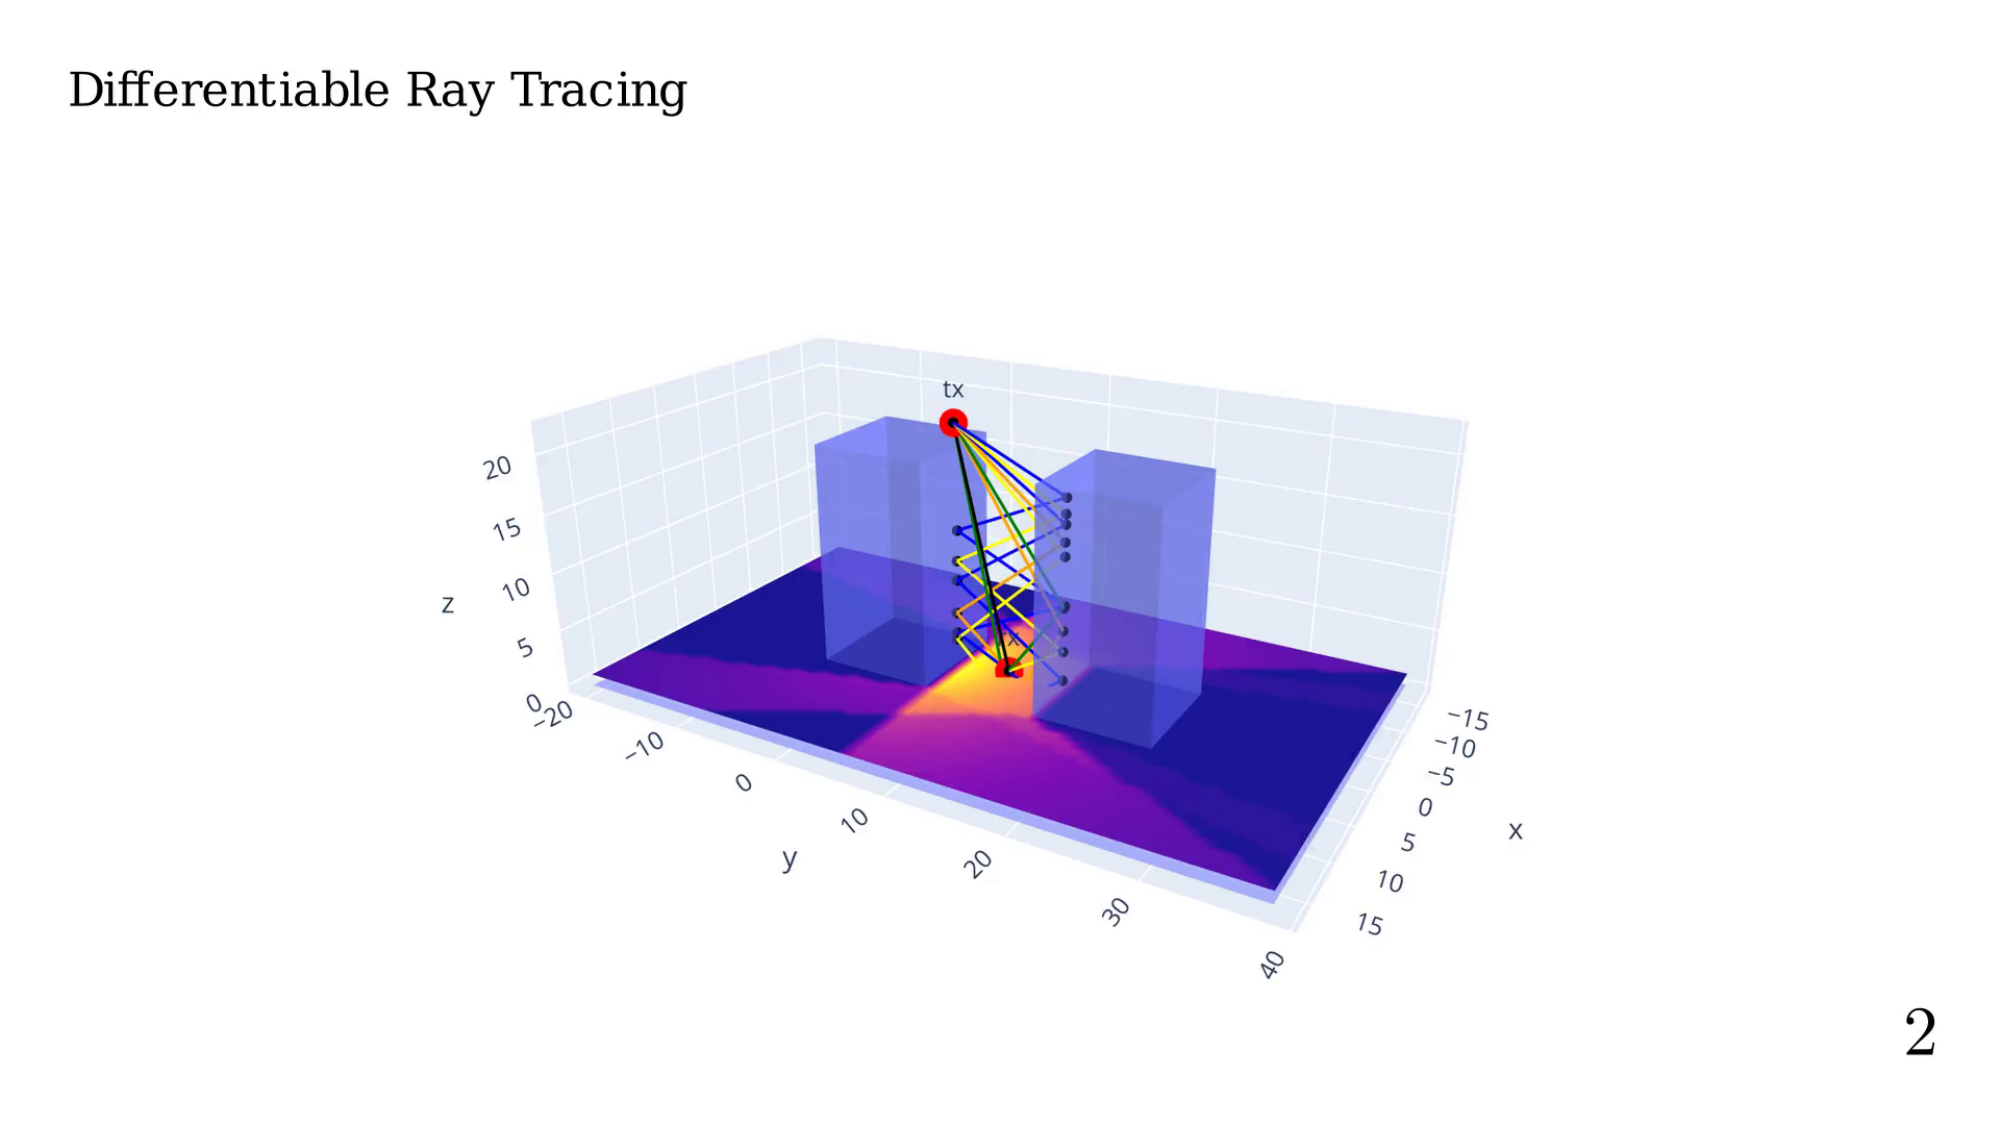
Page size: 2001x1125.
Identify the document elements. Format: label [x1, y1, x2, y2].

text_box [0, 0, 2000, 1125]
